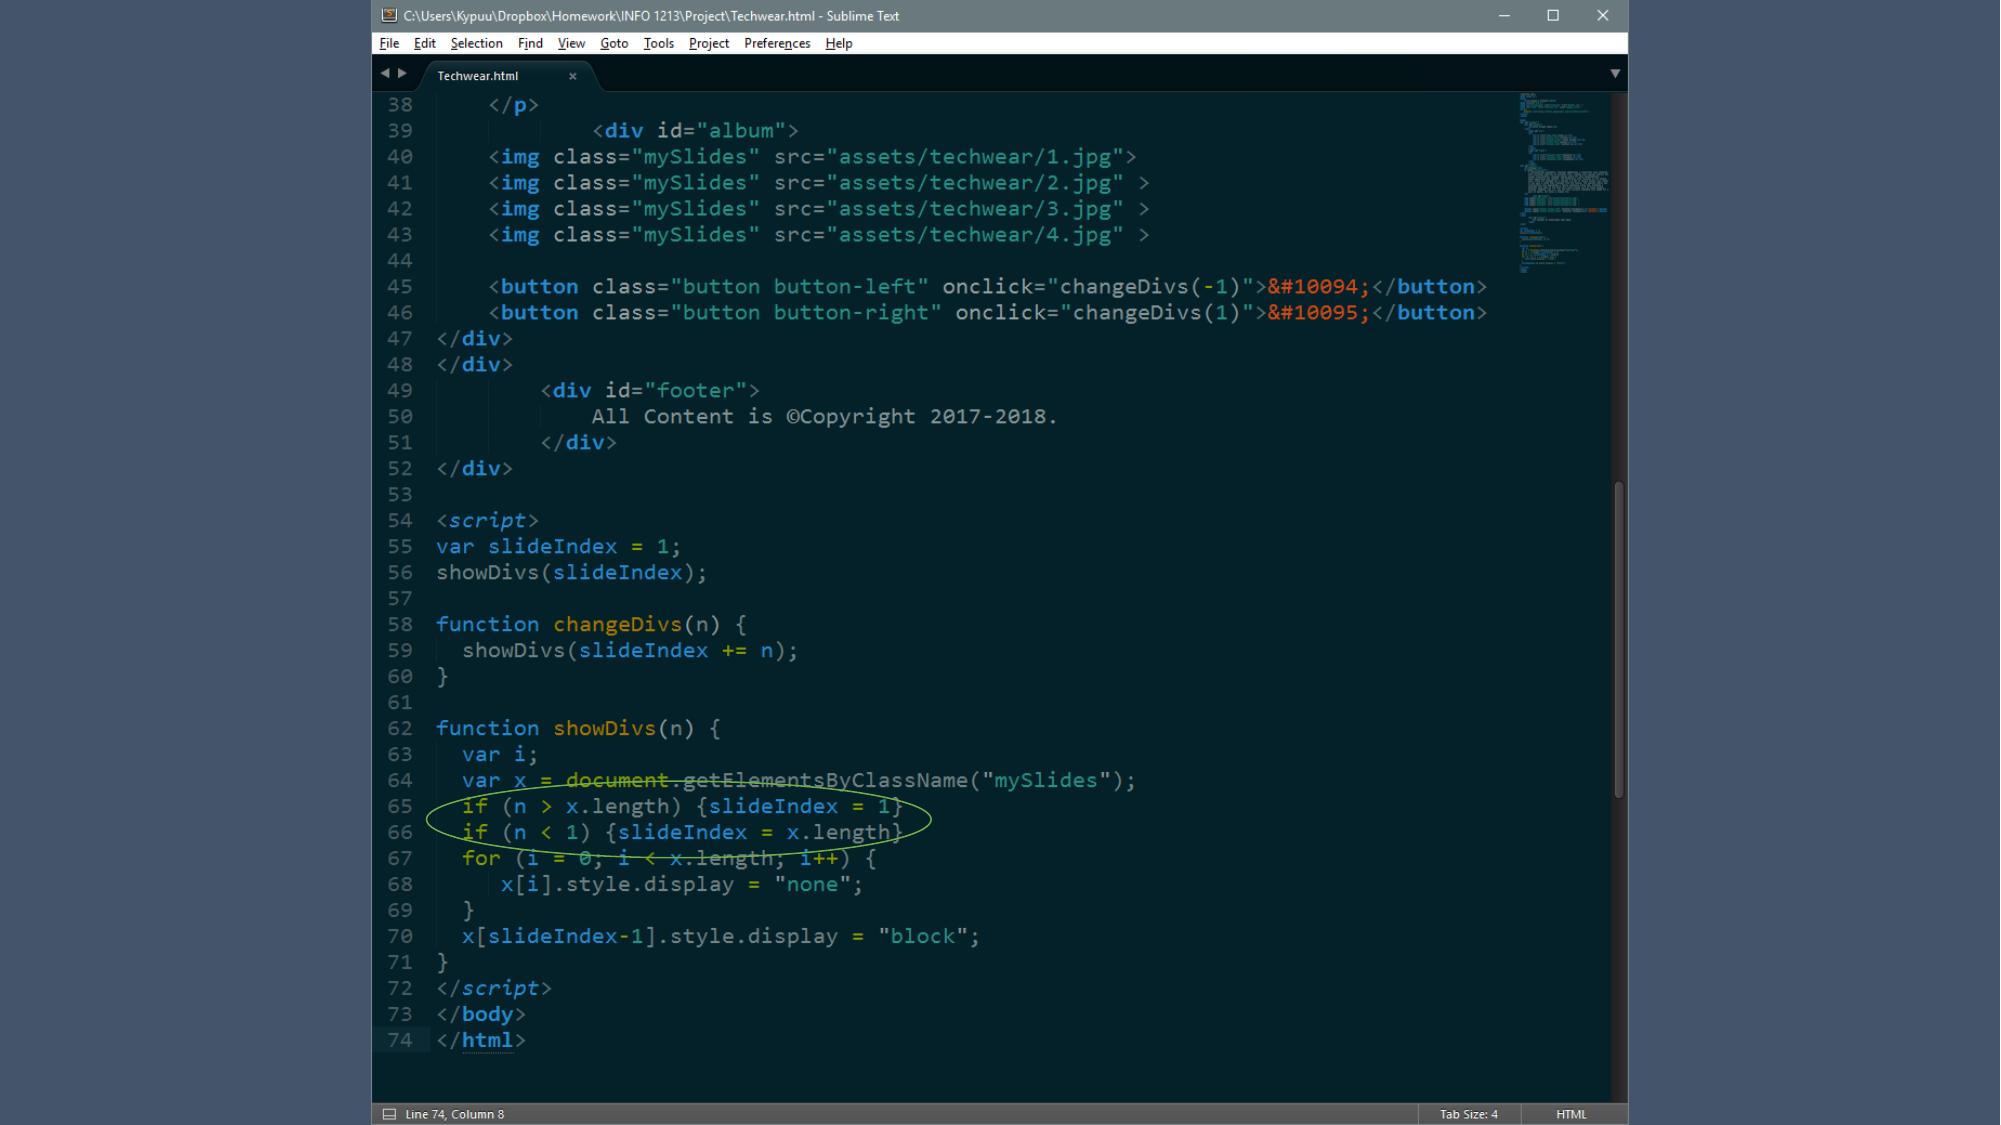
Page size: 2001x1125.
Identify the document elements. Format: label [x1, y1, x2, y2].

picture [371, 0, 1629, 1125]
